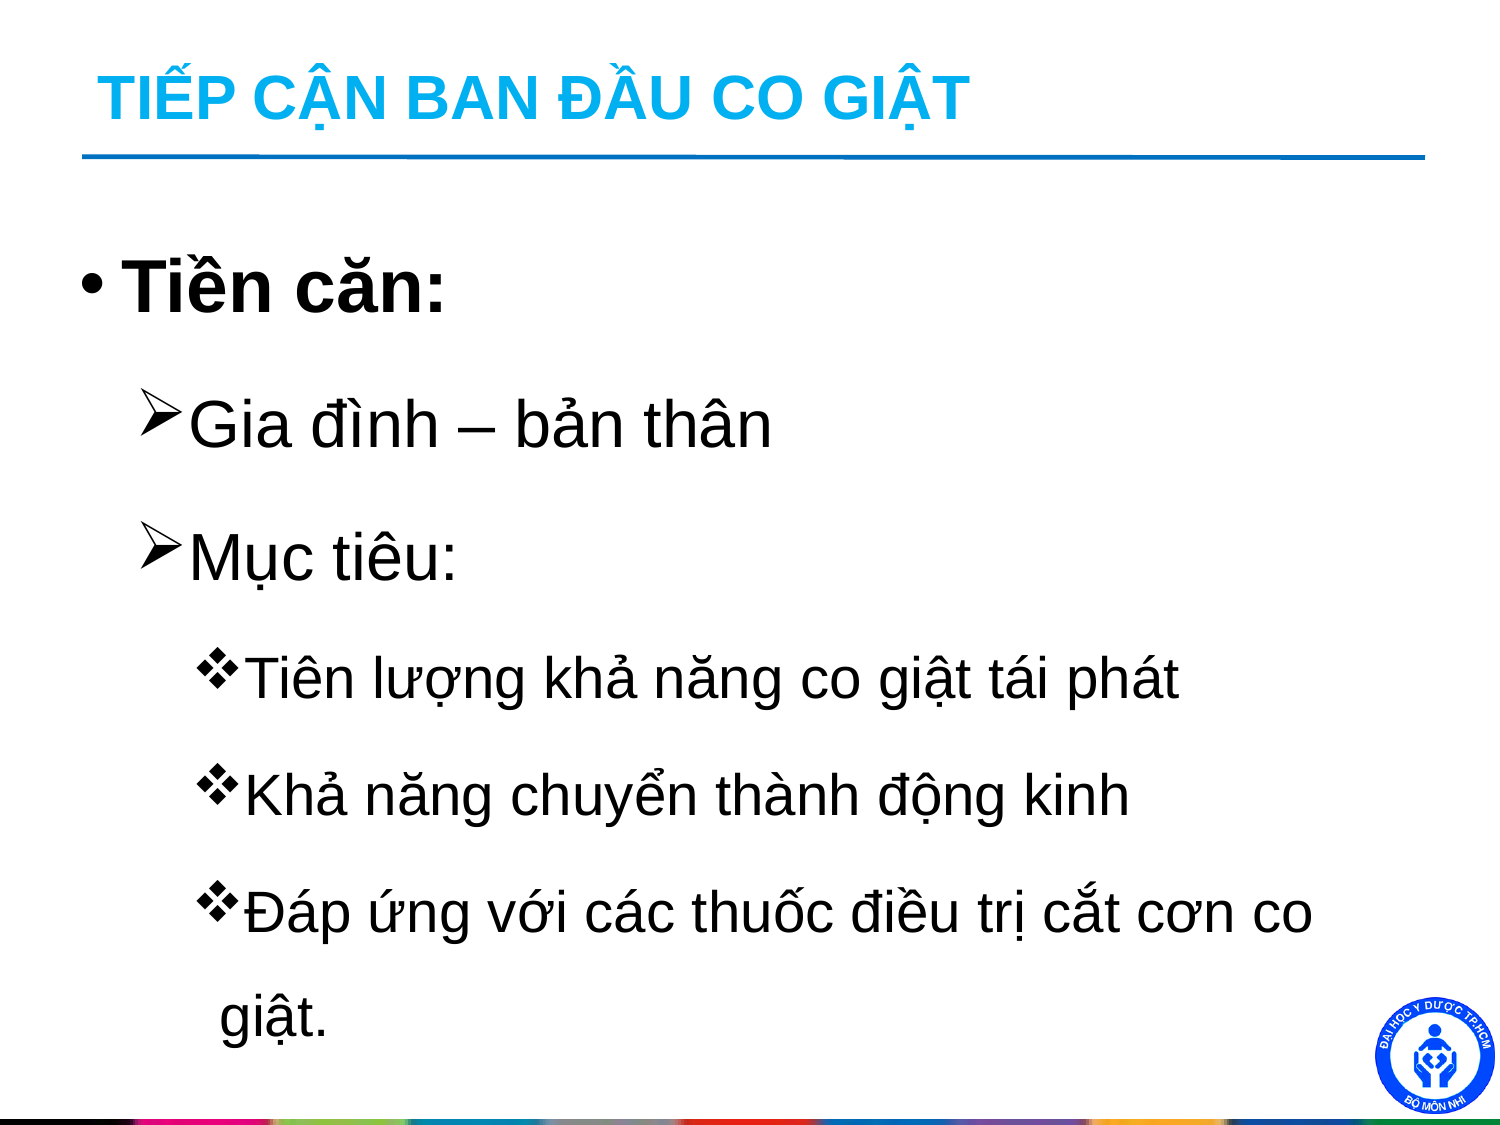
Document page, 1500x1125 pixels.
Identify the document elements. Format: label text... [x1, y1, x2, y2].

picture [530, 1119, 1352, 1125]
picture [1375, 997, 1495, 1114]
picture [1360, 1119, 1500, 1125]
picture [0, 1119, 416, 1125]
list Tiền căn: Gia đình – bản thân Mục tiêu: Tiên lượng khả năng co giật tái phát Khả năng chuyển thành động kinh Đáp ứng với các thuốc điều trị cắt cơn co giật. [64, 184, 1376, 1068]
title TIẾP CẬN BAN ĐẦU CO GIẬT [82, 21, 1500, 168]
